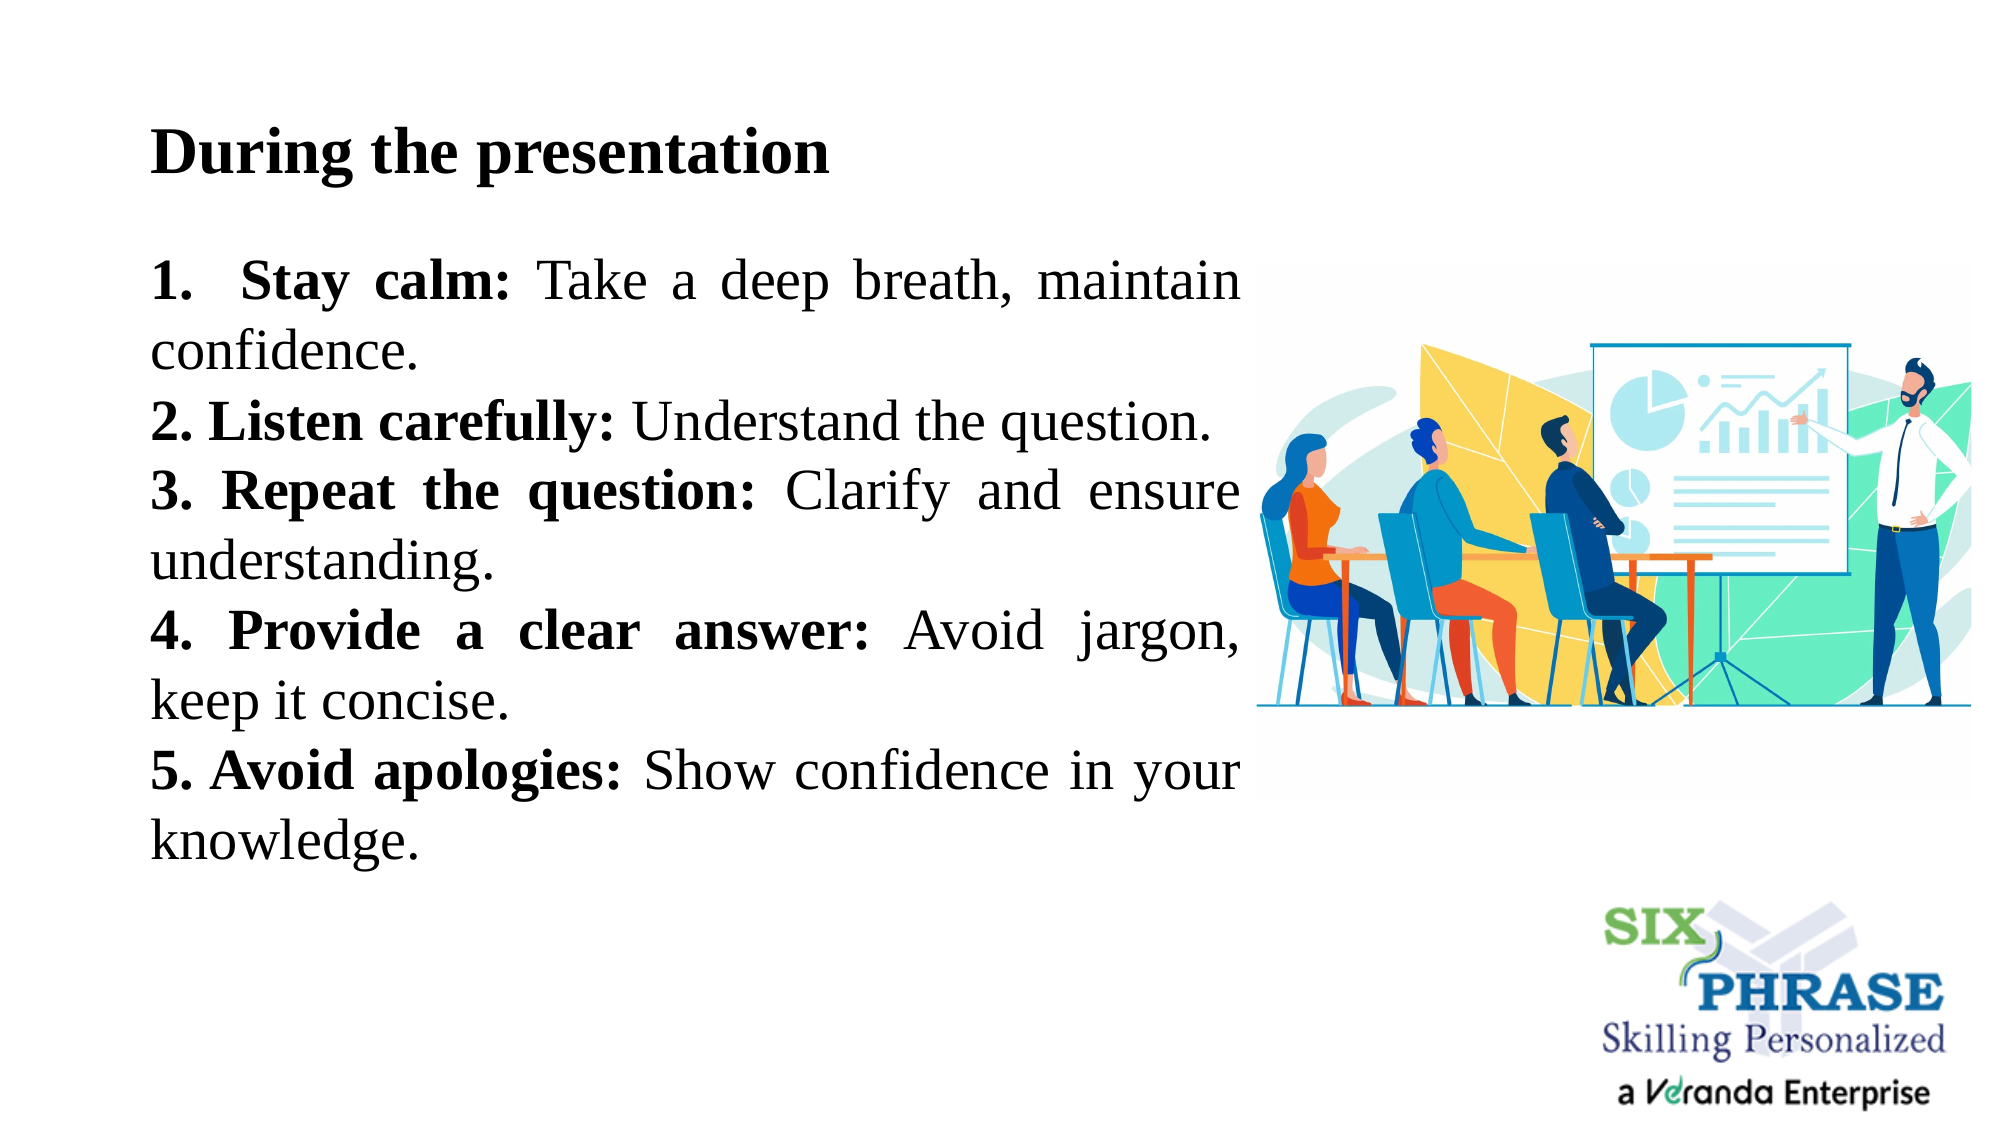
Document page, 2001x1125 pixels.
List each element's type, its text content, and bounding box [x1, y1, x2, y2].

picture [1256, 261, 1972, 801]
text_box During the presentation [135, 99, 1798, 229]
text_box 1. Stay calm: Take a deep breath, maintain confidence. 2. Listen carefully: Understand the question. 3. Repeat the question: Clarify and ensure understanding. 4. Provide a clear answer: Avoid jargon, keep it concise. 5. Avoid apologies: Show confidence in your knowledge. [135, 229, 1257, 1089]
picture [1582, 883, 1968, 1125]
